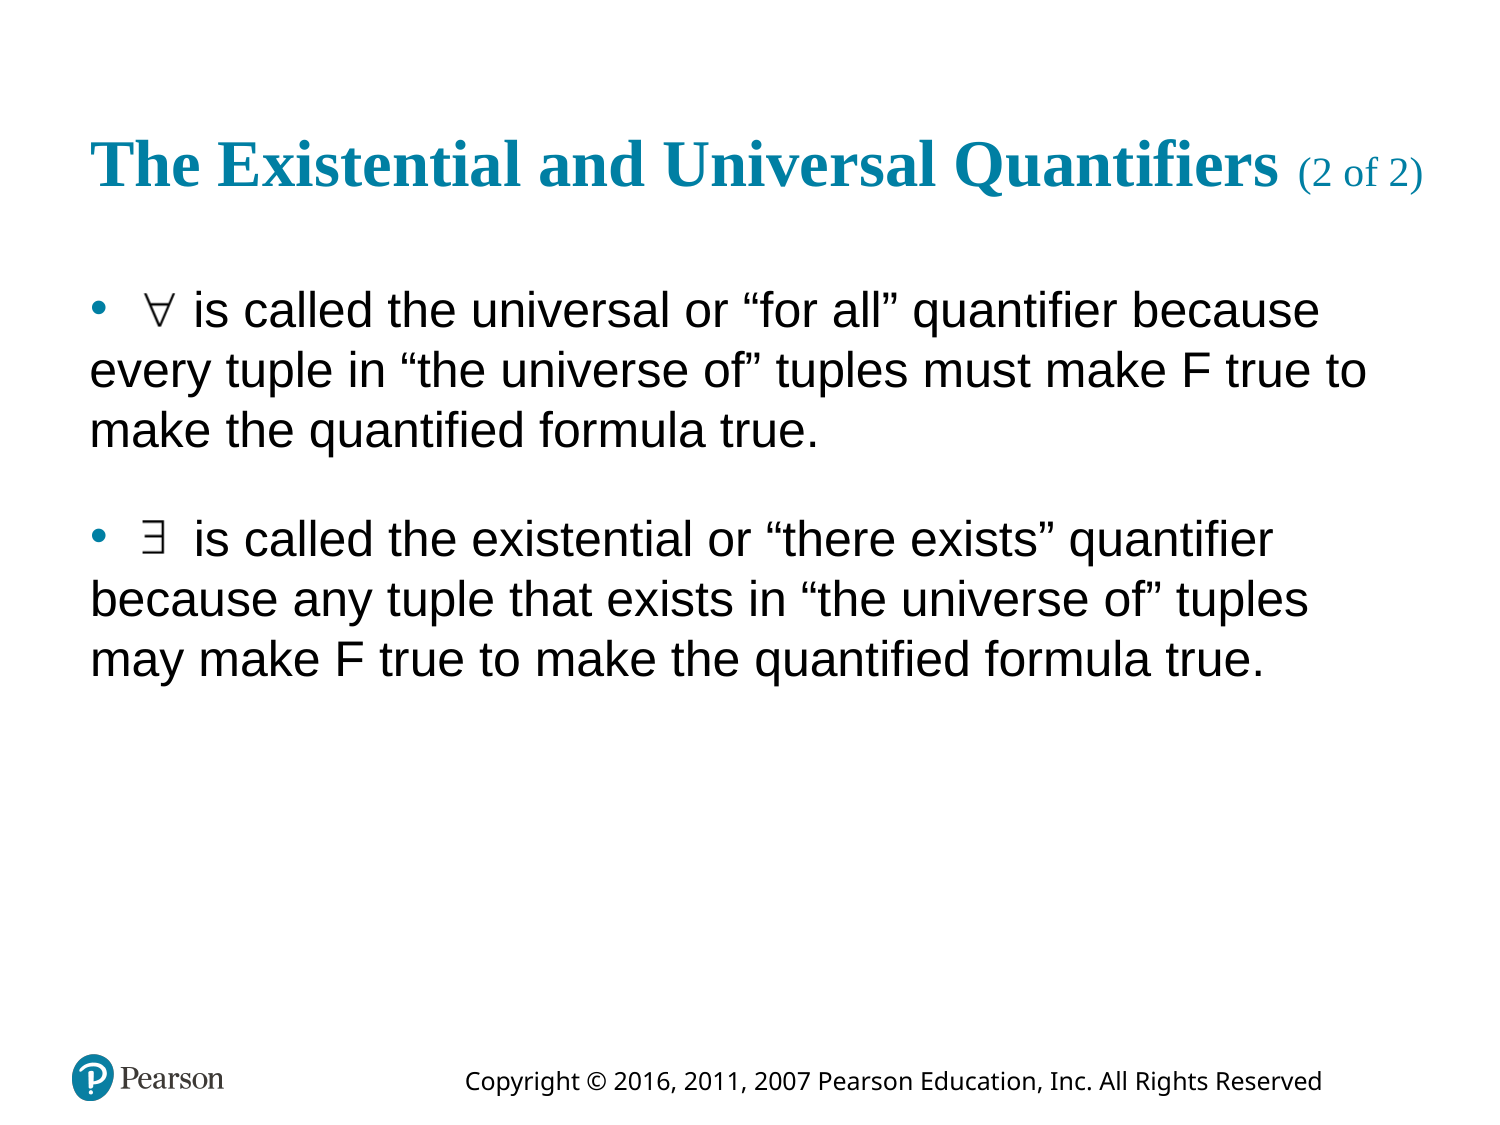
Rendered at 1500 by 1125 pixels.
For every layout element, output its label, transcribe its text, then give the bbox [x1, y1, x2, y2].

picture [121, 280, 191, 342]
title The Existential and Universal Quantifiers (2 of 2) [75, 35, 1452, 216]
picture [72, 1087, 83, 1101]
picture [98, 1054, 224, 1101]
picture [80, 1063, 106, 1088]
picture [72, 1054, 88, 1070]
list is called the existential or “there exists” quantifier because any tuple that exists in “the universe of” tuples may make F true to make the quantified formula true. [75, 491, 1425, 702]
picture [119, 497, 191, 576]
list is called the universal or “for all” quantifier because every tuple in “the universe of” tuples must make F true to make the quantified formula true. [74, 262, 1425, 463]
